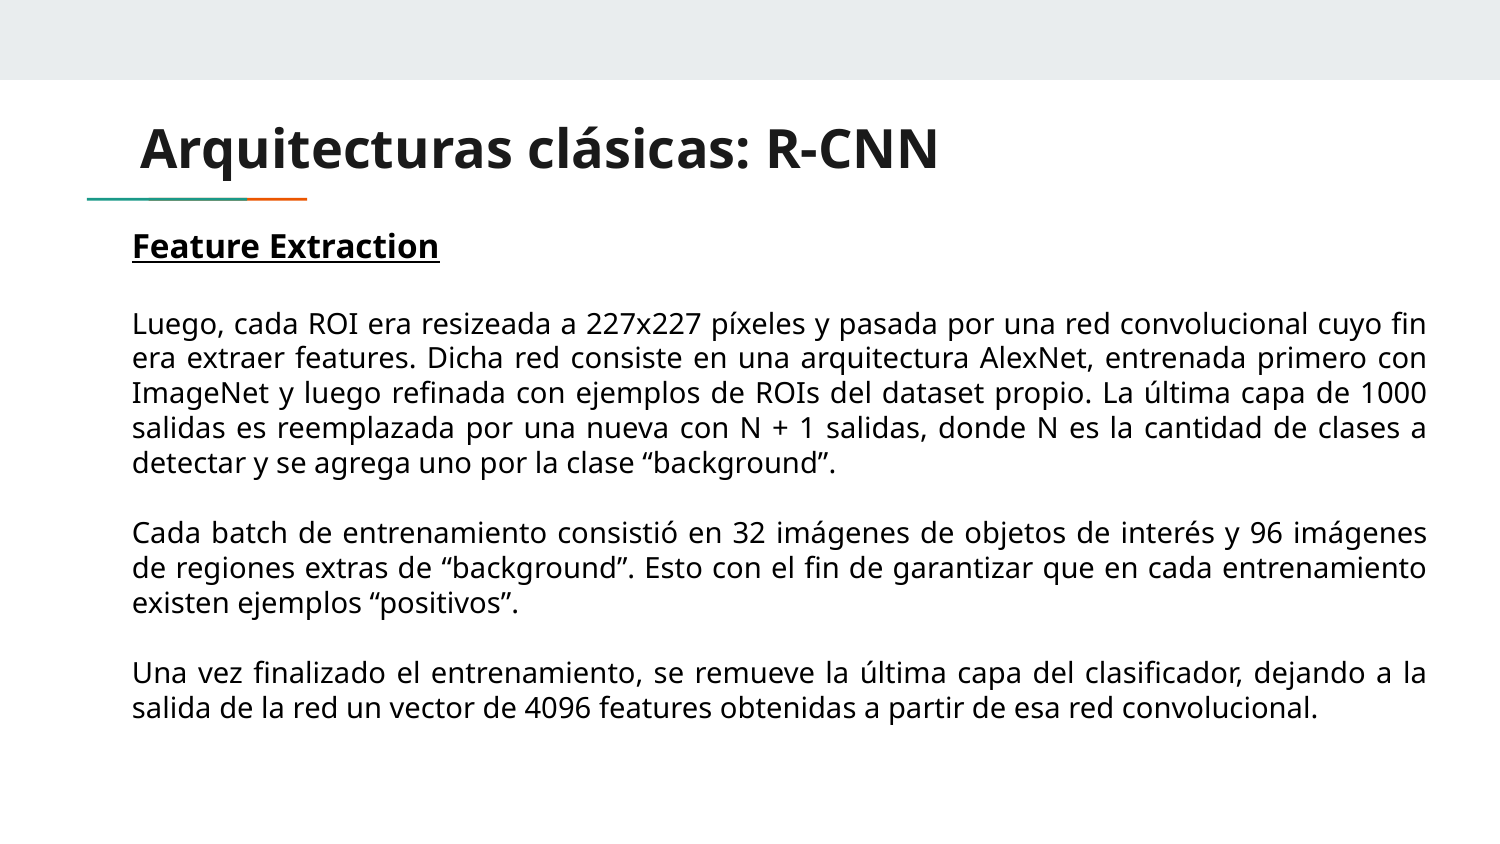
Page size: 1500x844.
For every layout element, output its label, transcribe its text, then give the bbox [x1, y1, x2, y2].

text_box Feature Extraction Luego, cada ROI era resizeada a 227x227 píxeles y pasada por una red convolucional cuyo fin era extraer features. Dicha red consiste en una arquitectura AlexNet, entrenada primero con ImageNet y luego refinada con ejemplos de ROIs del dataset propio. La última capa de 1000 salidas es reemplazada por una nueva con N + 1 salidas, donde N es la cantidad de clases a detectar y se agrega uno por la clase “background”. Cada batch de entrenamiento consistió en 32 imágenes de objetos de interés y 96 imágenes de regiones extras de “background”. Esto con el fin de garantizar que en cada entrenamiento existen ejemplos “positivos”. Una vez finalizado el entrenamiento, se remueve la última capa del clasificador, dejando a la salida de la red un vector de 4096 features obtenidas a partir de esa red convolucional. [116, 210, 1444, 740]
title Arquitecturas clásicas: R-CNN [125, 99, 1488, 187]
